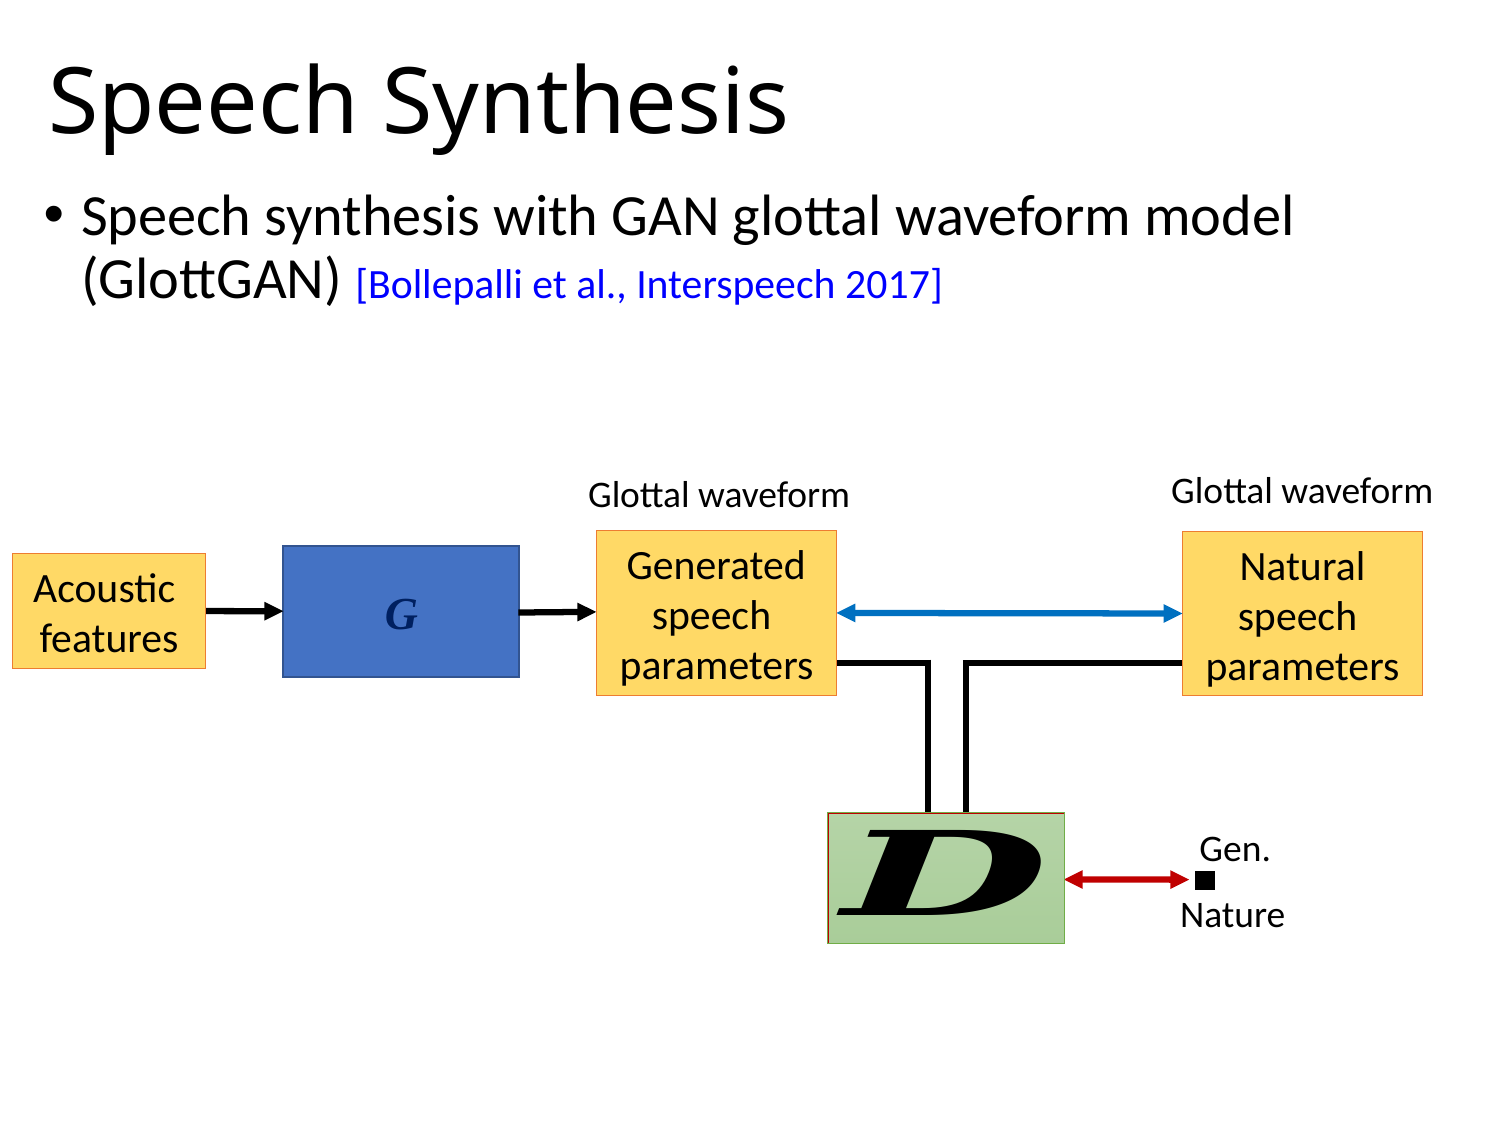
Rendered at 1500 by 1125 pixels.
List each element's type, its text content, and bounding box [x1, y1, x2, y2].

text_box Generated speech parameters [596, 530, 837, 696]
title Speech Synthesis [33, 22, 1327, 186]
text_box Glottal waveform [573, 462, 866, 523]
text_box Acoustic features [12, 553, 206, 669]
text_box [1195, 871, 1215, 890]
text_box Nature [1165, 882, 1301, 943]
text_box Glottal waveform [1156, 459, 1449, 519]
list Speech synthesis with GAN glottal waveform model (GlottGAN) [Bollepalli et al., Interspeech 2017] [28, 178, 1323, 429]
text_box Gen. [1184, 816, 1286, 877]
text_box Natural speech parameters [1182, 531, 1423, 696]
text_box G [282, 545, 520, 678]
